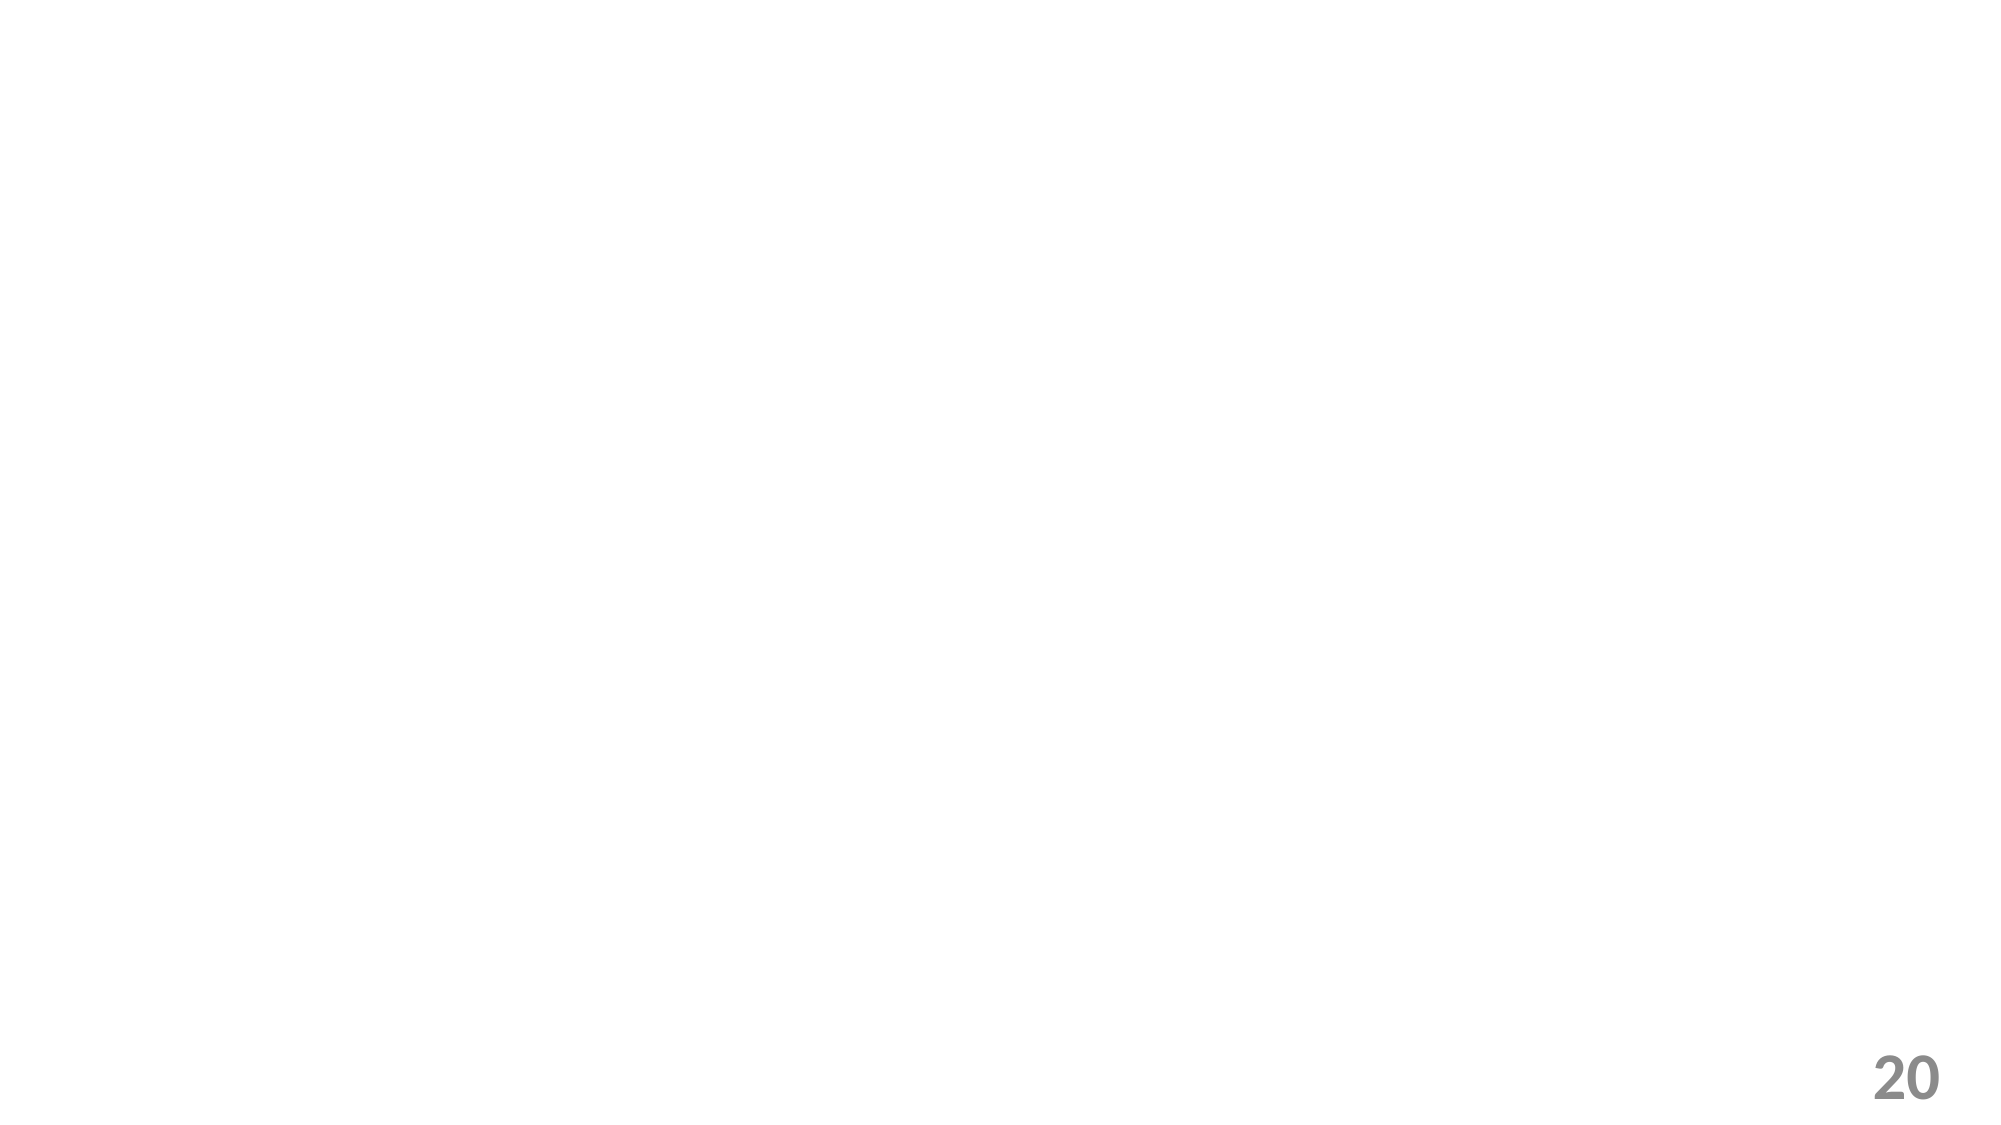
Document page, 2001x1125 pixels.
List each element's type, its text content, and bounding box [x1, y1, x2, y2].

slide_number 20 [1505, 1042, 1956, 1103]
